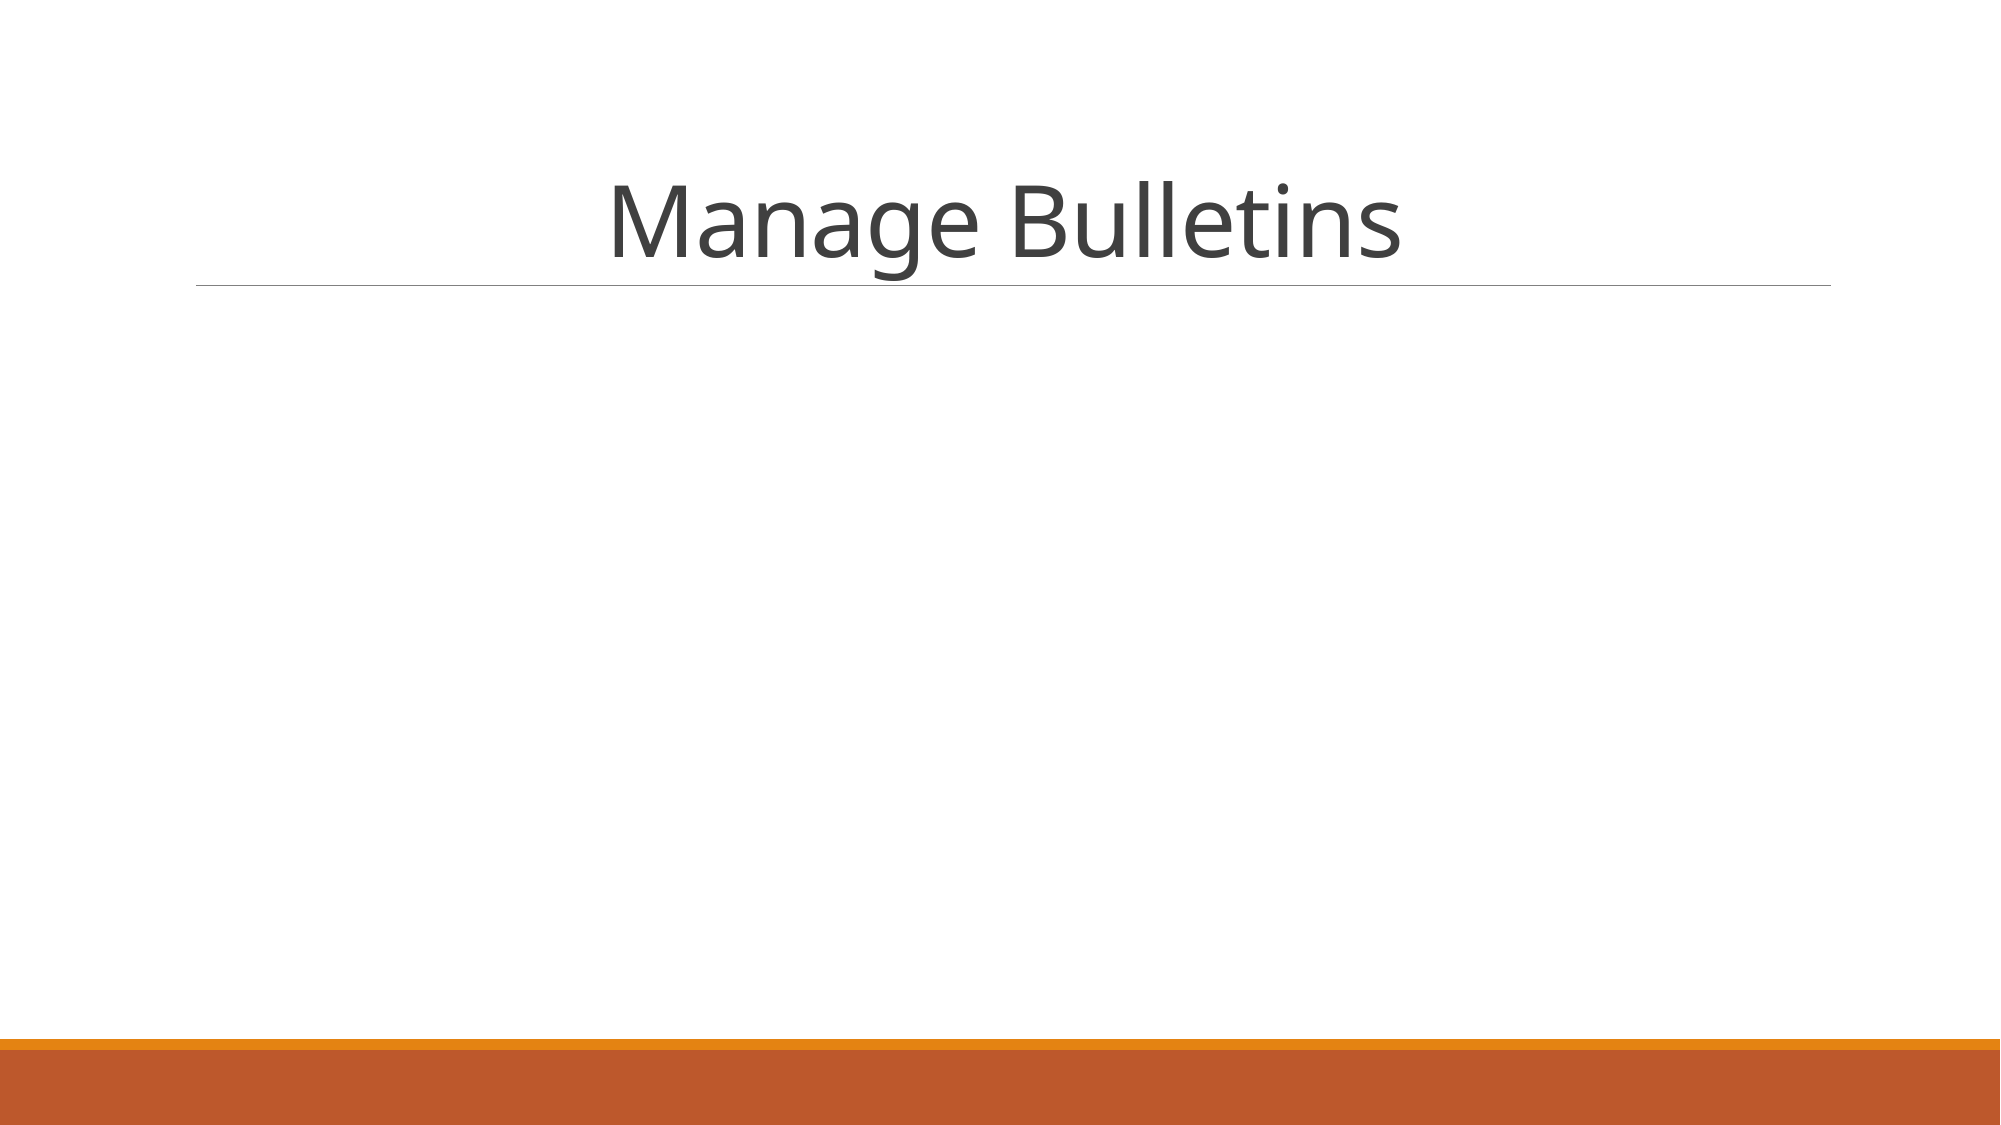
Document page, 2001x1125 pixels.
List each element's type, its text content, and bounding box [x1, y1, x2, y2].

title Manage Bulletins [180, 47, 1830, 285]
